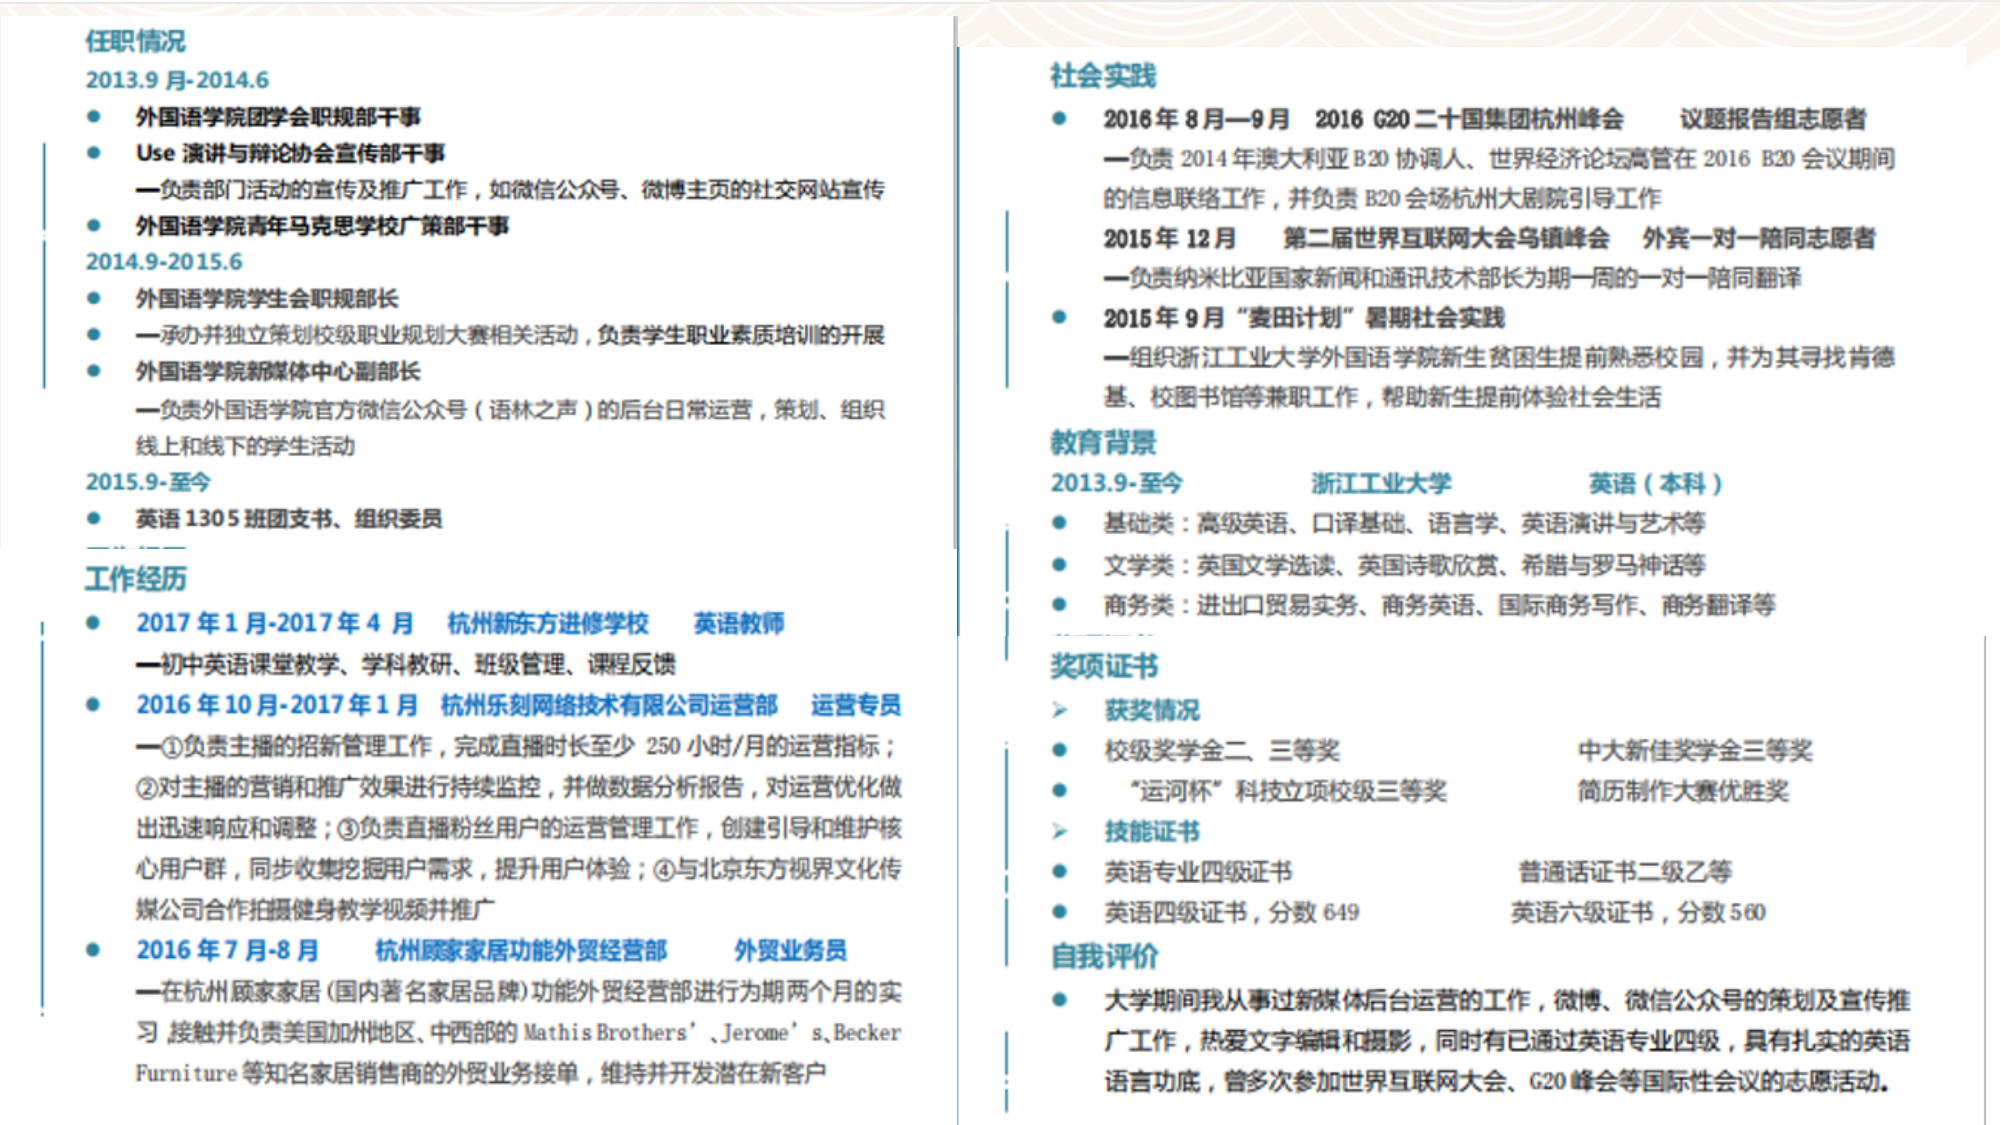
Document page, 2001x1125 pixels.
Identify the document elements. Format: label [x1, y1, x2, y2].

picture [0, 0, 2000, 1125]
list [0, 16, 959, 549]
